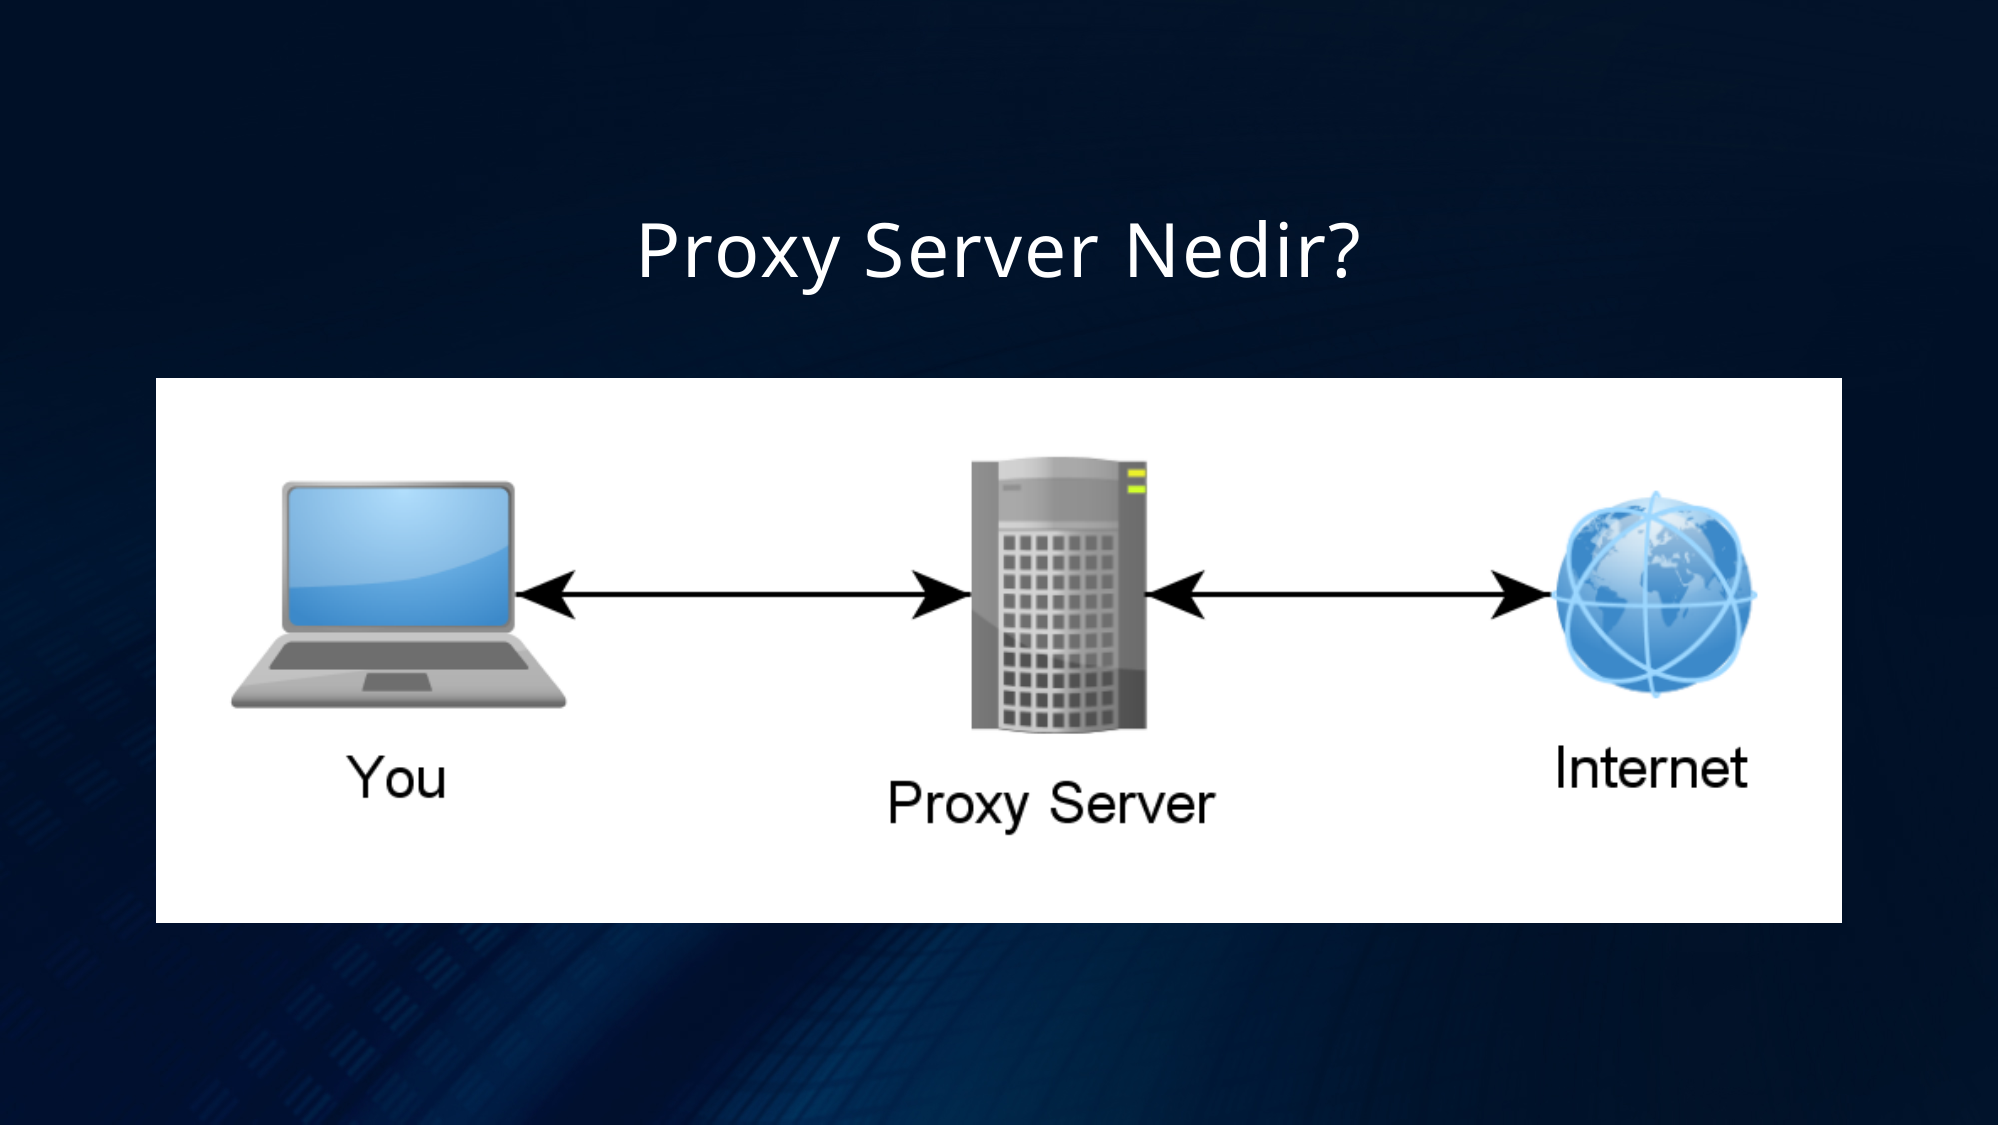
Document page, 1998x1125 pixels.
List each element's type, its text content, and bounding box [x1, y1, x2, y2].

picture [0, 0, 1998, 1125]
title Proxy Server Nedir? [154, 191, 1844, 302]
